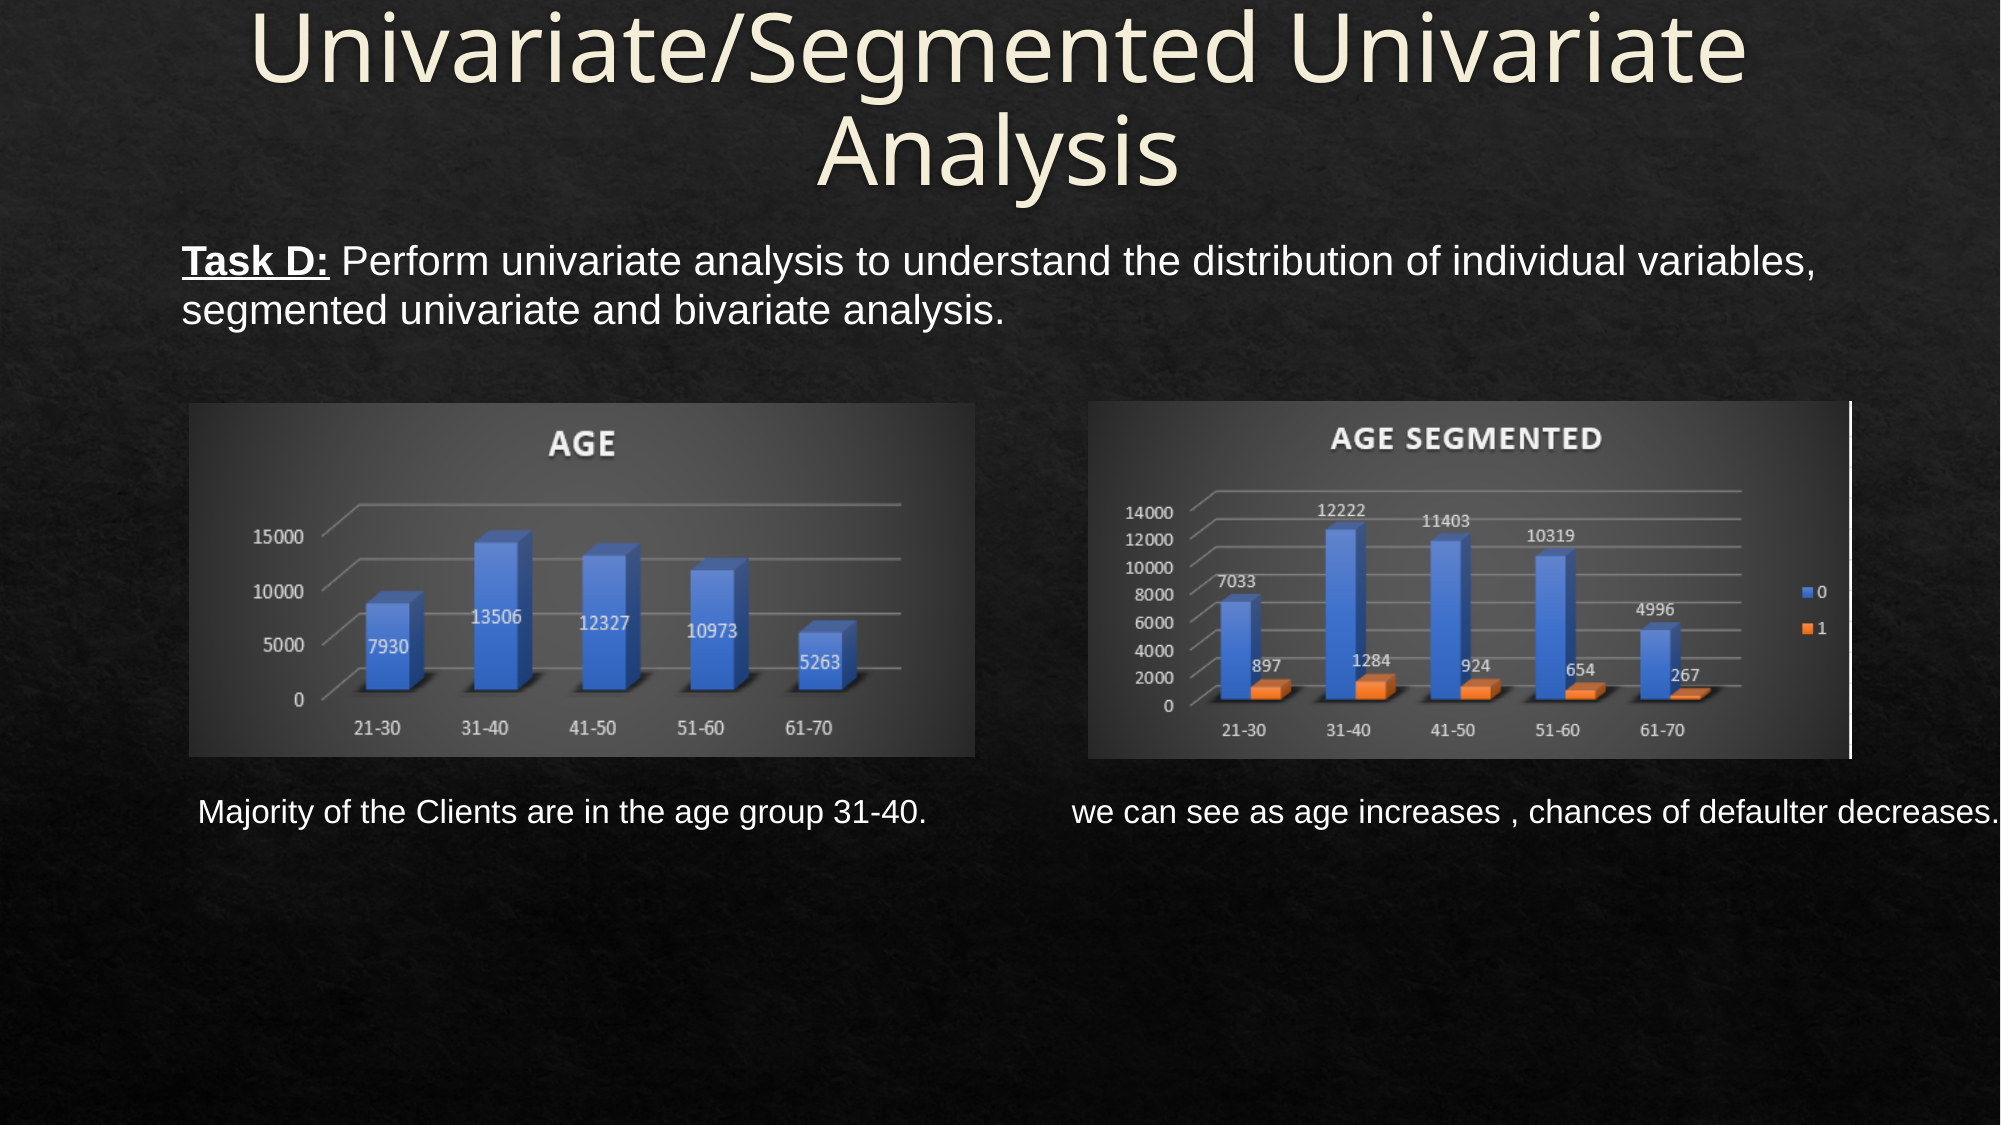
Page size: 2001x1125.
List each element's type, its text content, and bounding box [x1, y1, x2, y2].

title Univariate/Segmented Univariate Analysis [149, 0, 1849, 207]
picture [1088, 401, 1852, 759]
text_box Task D: Perform univariate analysis to understand the distribution of individual variables, segmented univariate and bivariate analysis. [166, 225, 1845, 341]
picture [189, 402, 975, 757]
text_box we can see as age increases , chances of defaulter decreases. [1057, 782, 2000, 838]
text_box Majority of the Clients are in the age group 31-40. [182, 782, 944, 838]
